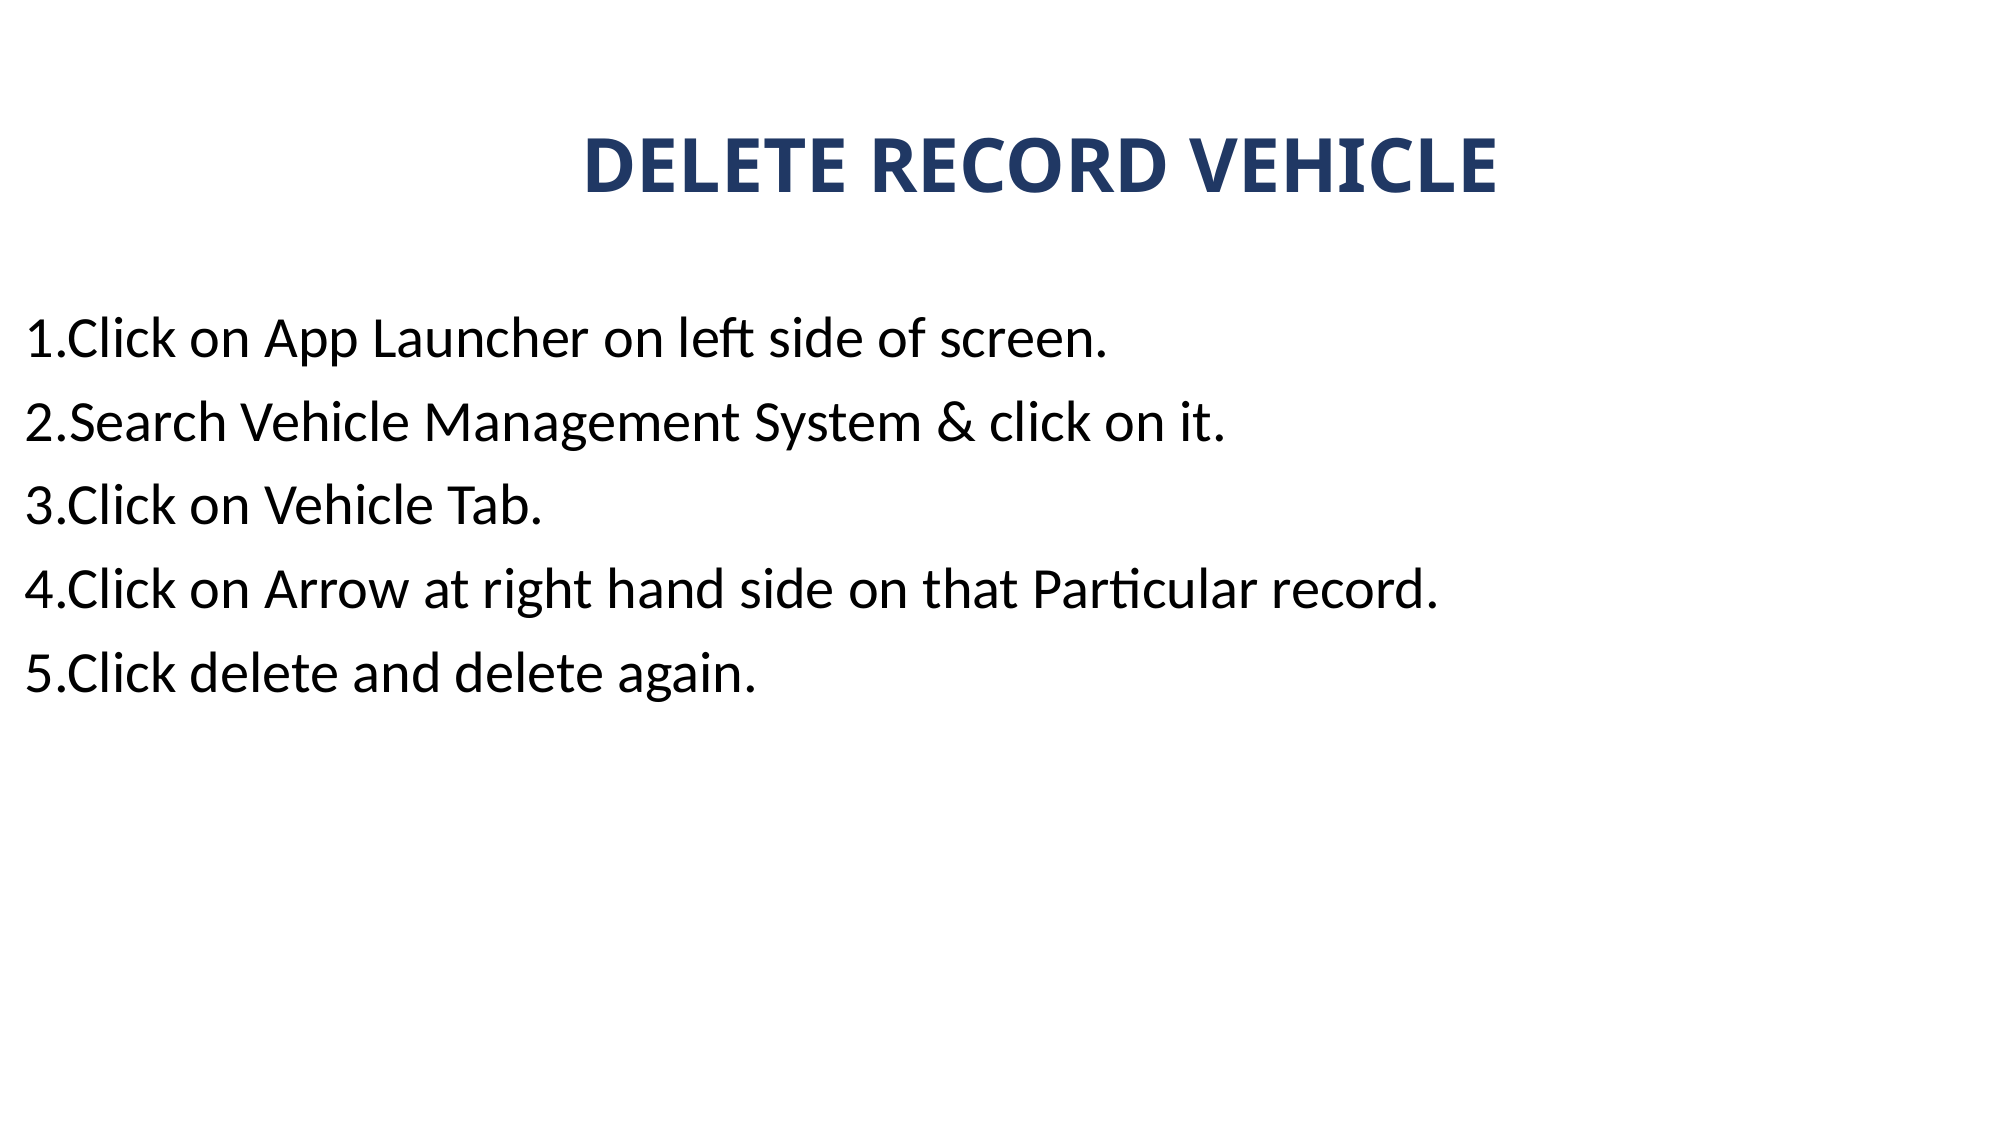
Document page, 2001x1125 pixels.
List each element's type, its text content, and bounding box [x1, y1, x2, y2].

title DELETE RECORD VEHICLE [137, 59, 1863, 278]
list 1.Click on App Launcher on left side of screen. 2.Search Vehicle Management System & click on it. 3.Click on Vehicle Tab. 4.Click on Arrow at right hand side on that Particular record. 5.Click delete and delete again. [9, 299, 1863, 1014]
